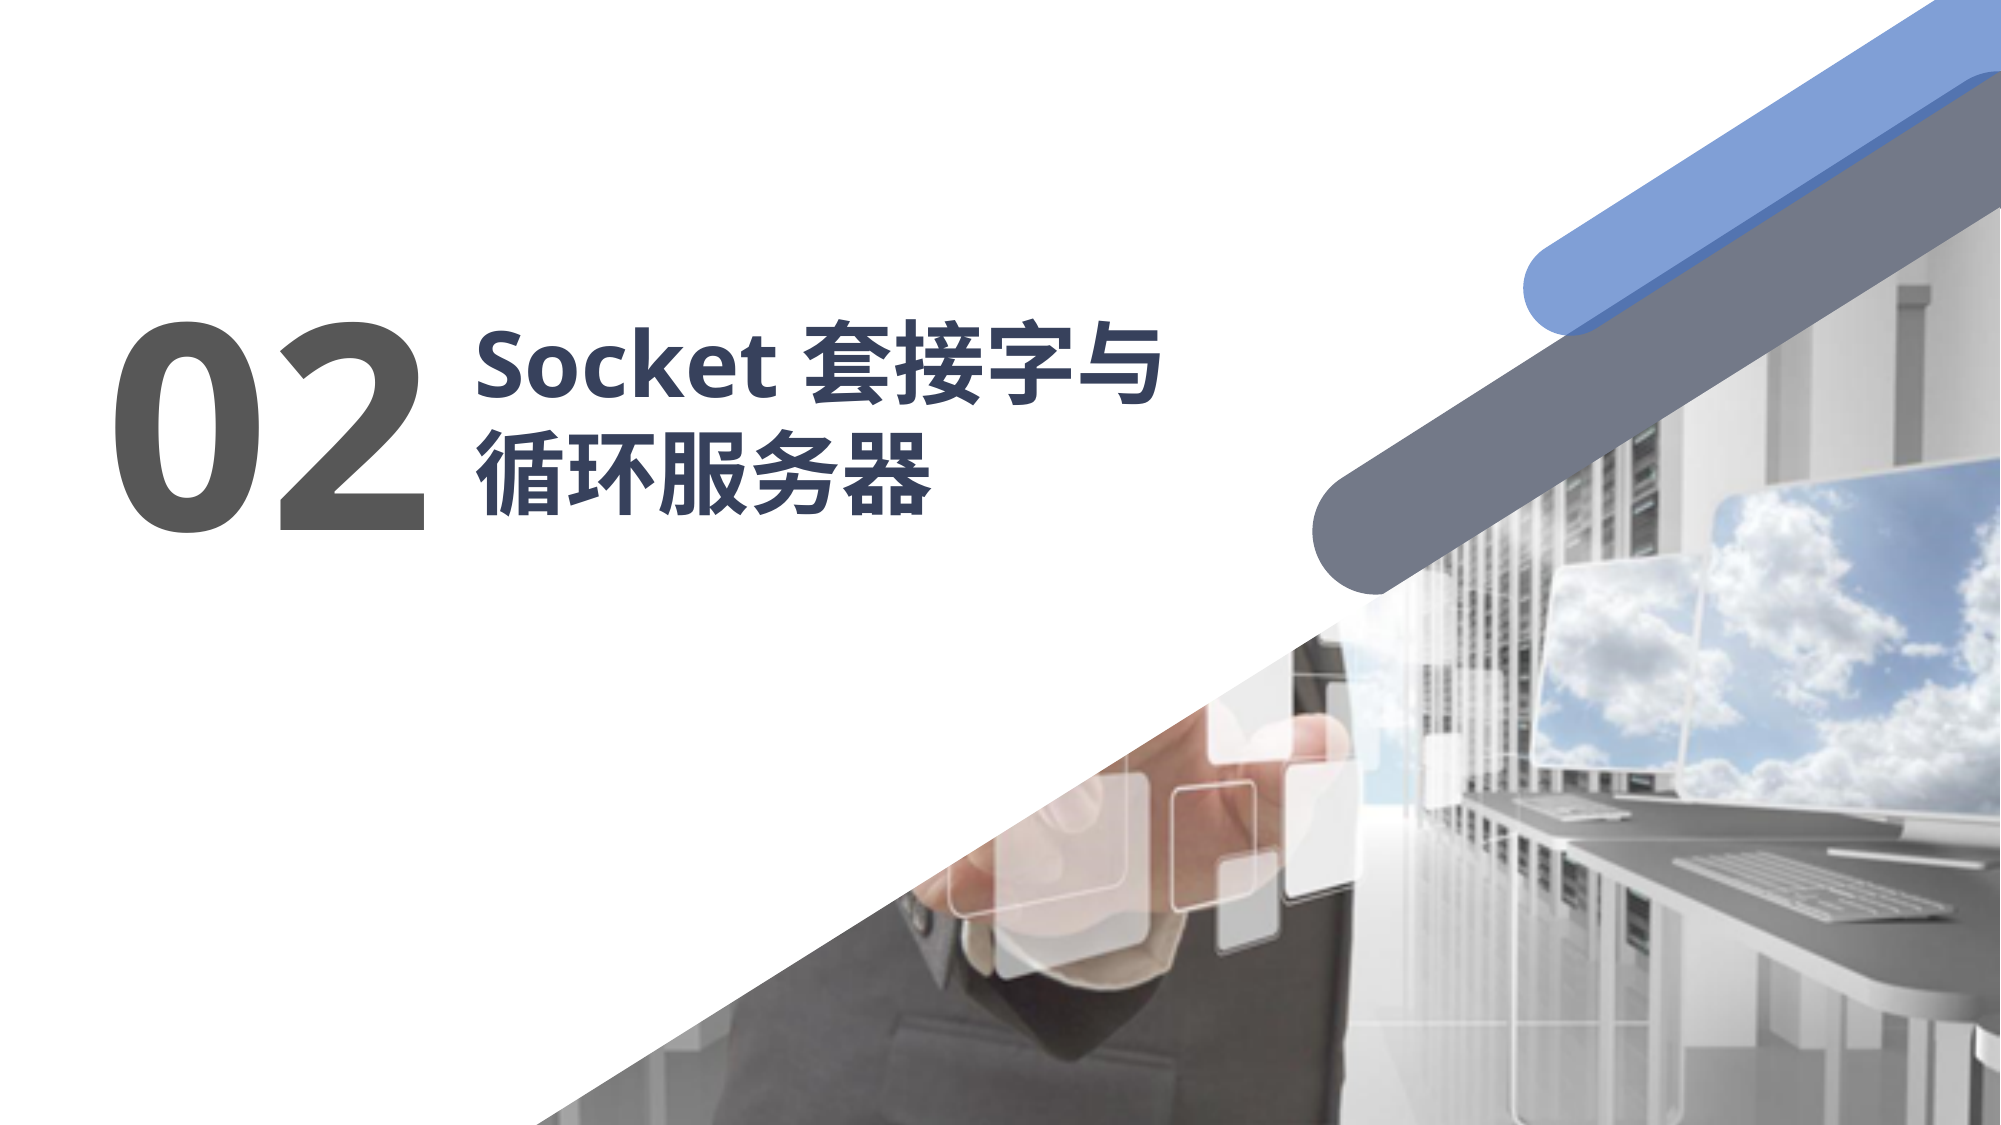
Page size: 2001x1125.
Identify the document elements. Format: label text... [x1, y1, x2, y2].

text_box 02 [90, 235, 548, 595]
text_box Socket套接字与 循环服务器 [459, 298, 1184, 533]
text_box [534, 205, 2000, 1125]
